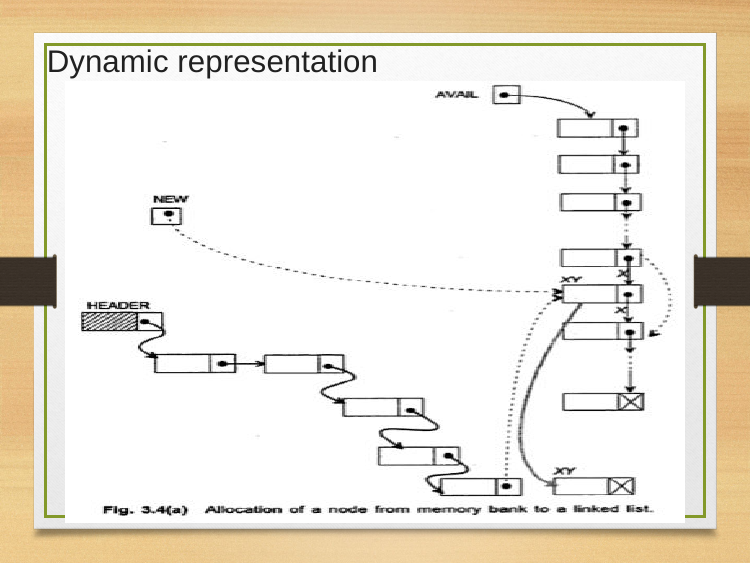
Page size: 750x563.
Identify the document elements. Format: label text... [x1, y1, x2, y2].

picture [0, 0, 750, 563]
picture [47, 46, 703, 523]
list [37, 93, 713, 538]
title Dynamic representation [0, 33, 670, 87]
